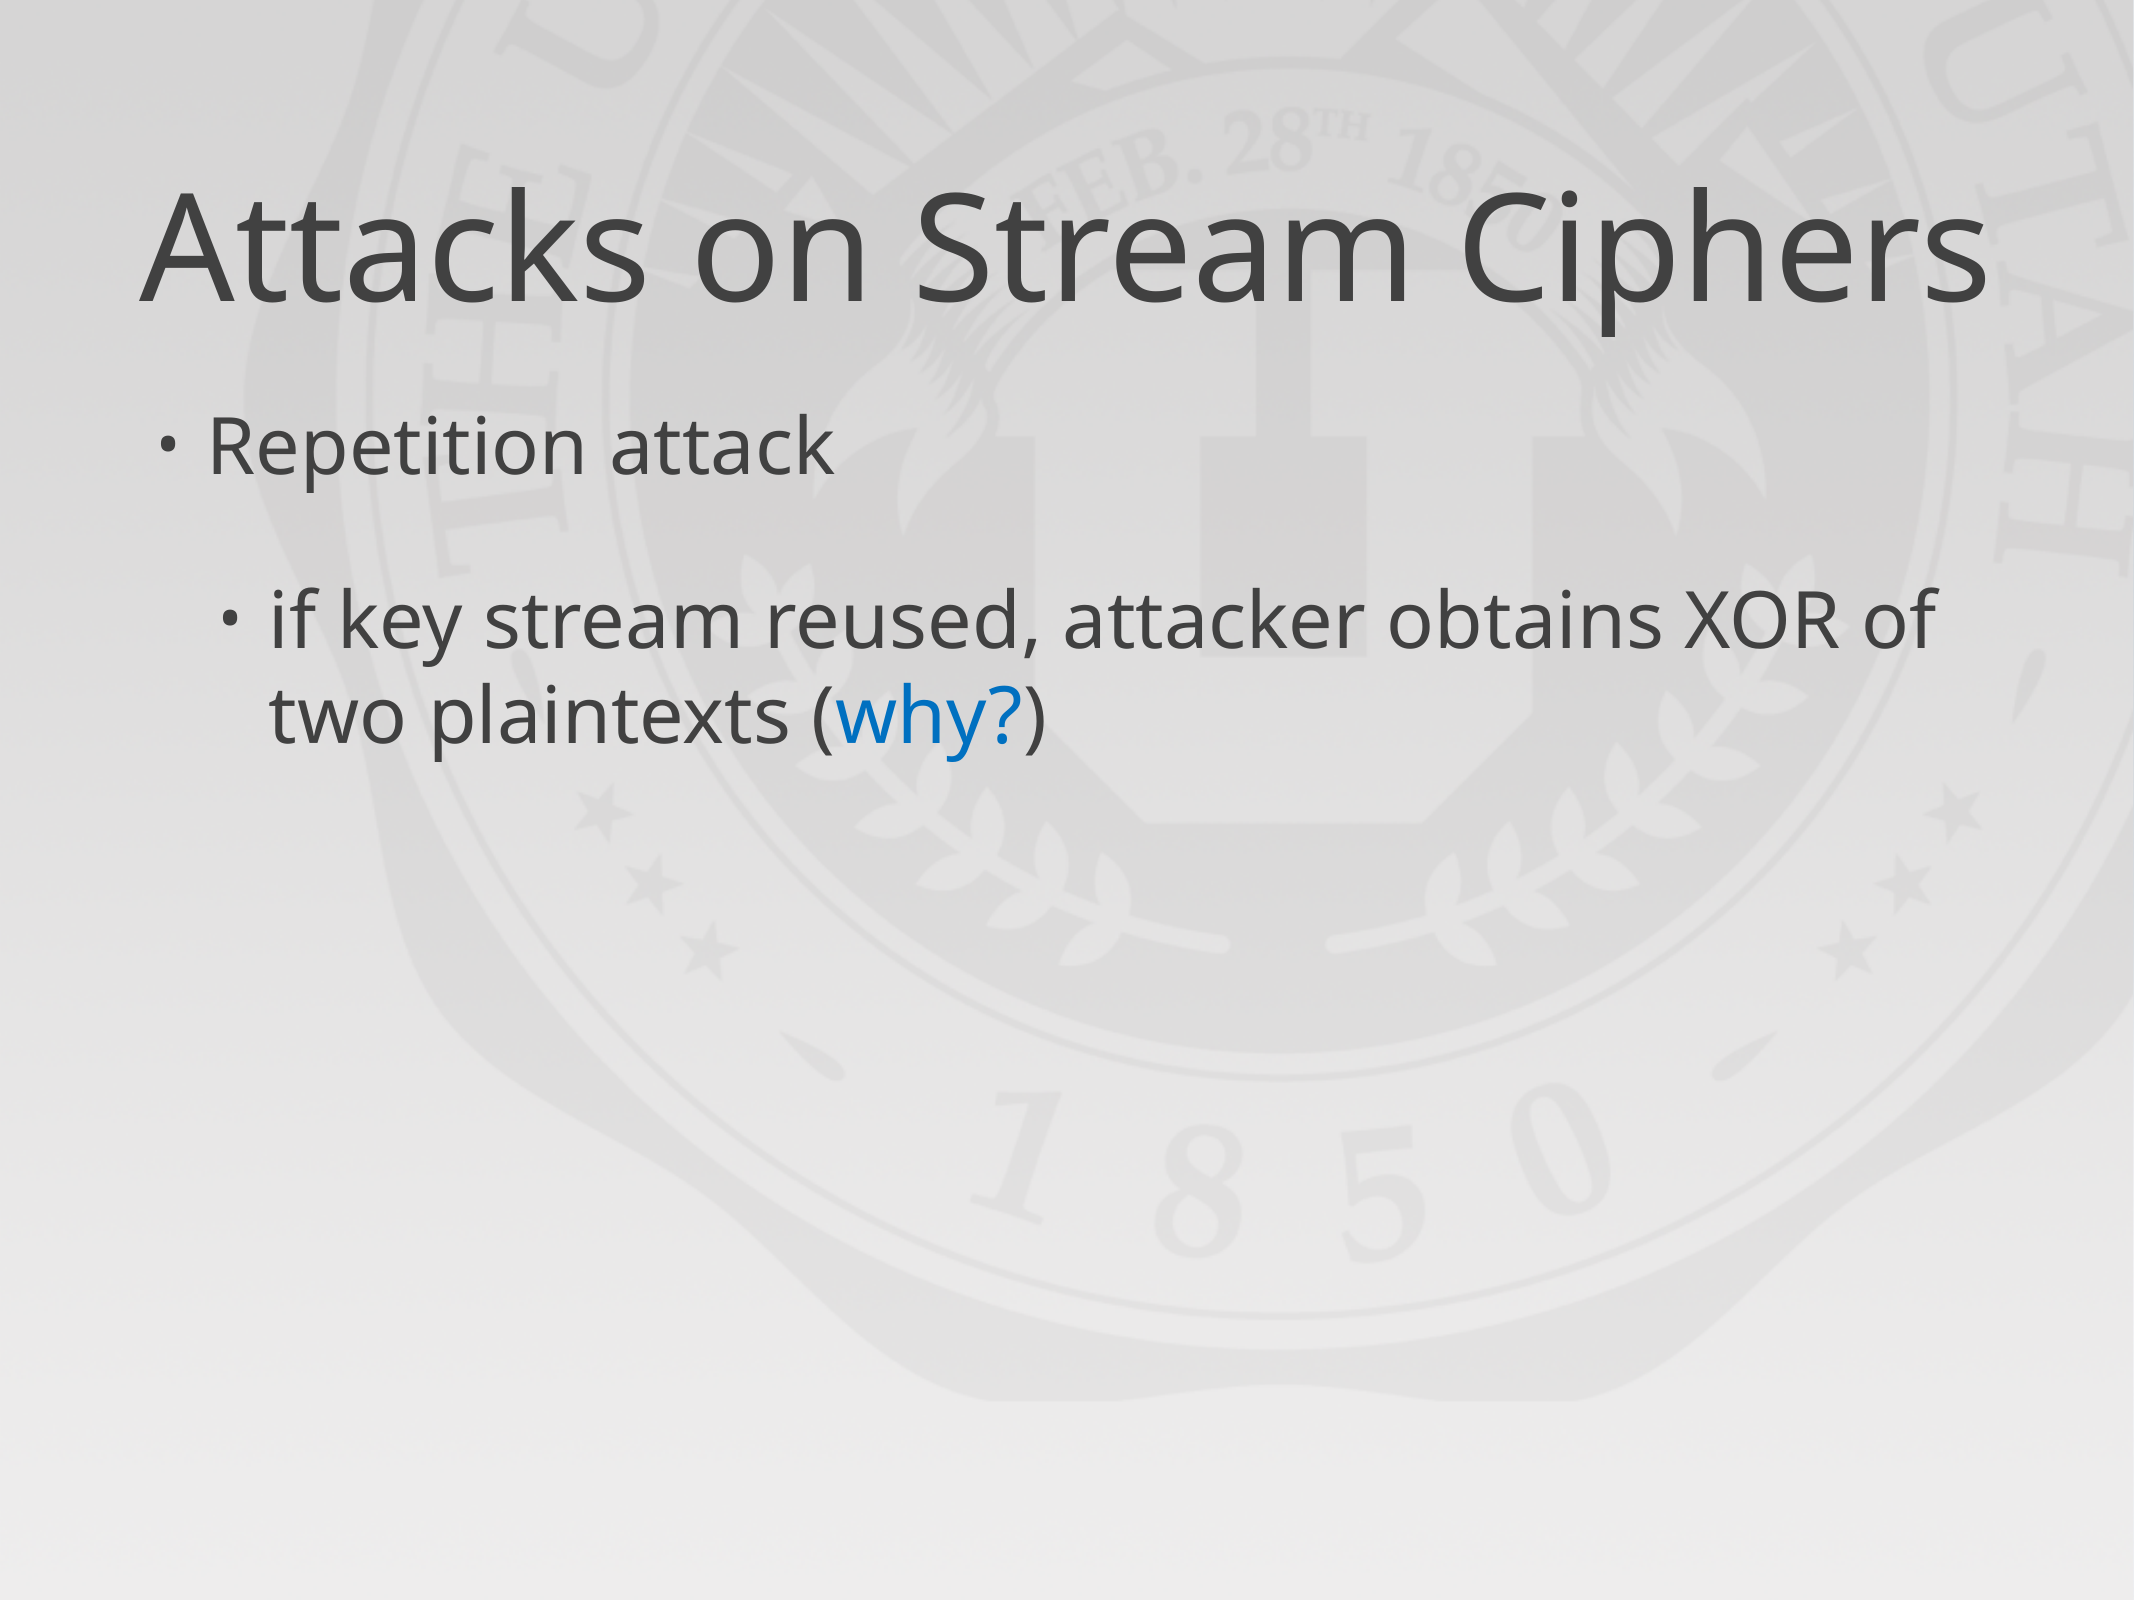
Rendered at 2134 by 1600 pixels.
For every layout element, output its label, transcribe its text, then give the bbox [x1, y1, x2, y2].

list Repetition attack if key stream reused, attacker obtains XOR of two plaintexts (why?) [141, 387, 2062, 904]
title Attacks on Stream Ciphers [58, 41, 2075, 442]
picture [0, 0, 2134, 1600]
